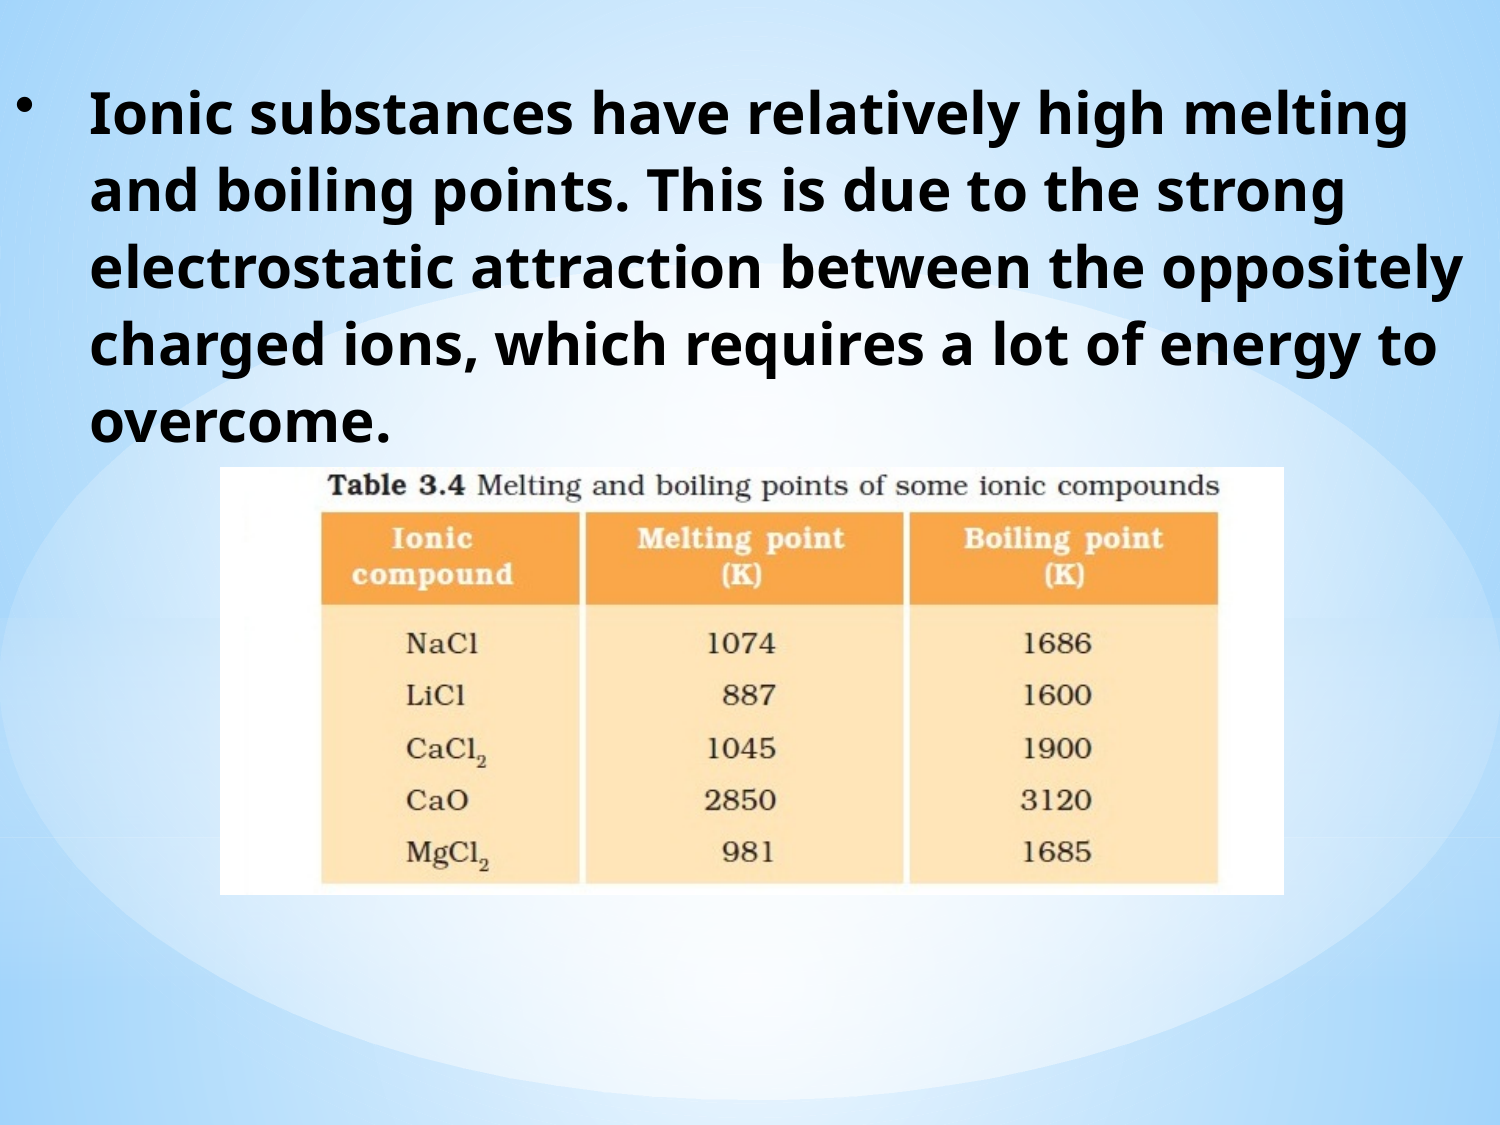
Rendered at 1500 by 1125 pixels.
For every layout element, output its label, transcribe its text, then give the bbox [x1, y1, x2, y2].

text_box Ionic substances have relatively high melting and boiling points. This is due to the strong electrostatic attraction between the oppositely charged ions, which requires a lot of energy to overcome. [0, 62, 1500, 462]
picture [220, 467, 1284, 895]
